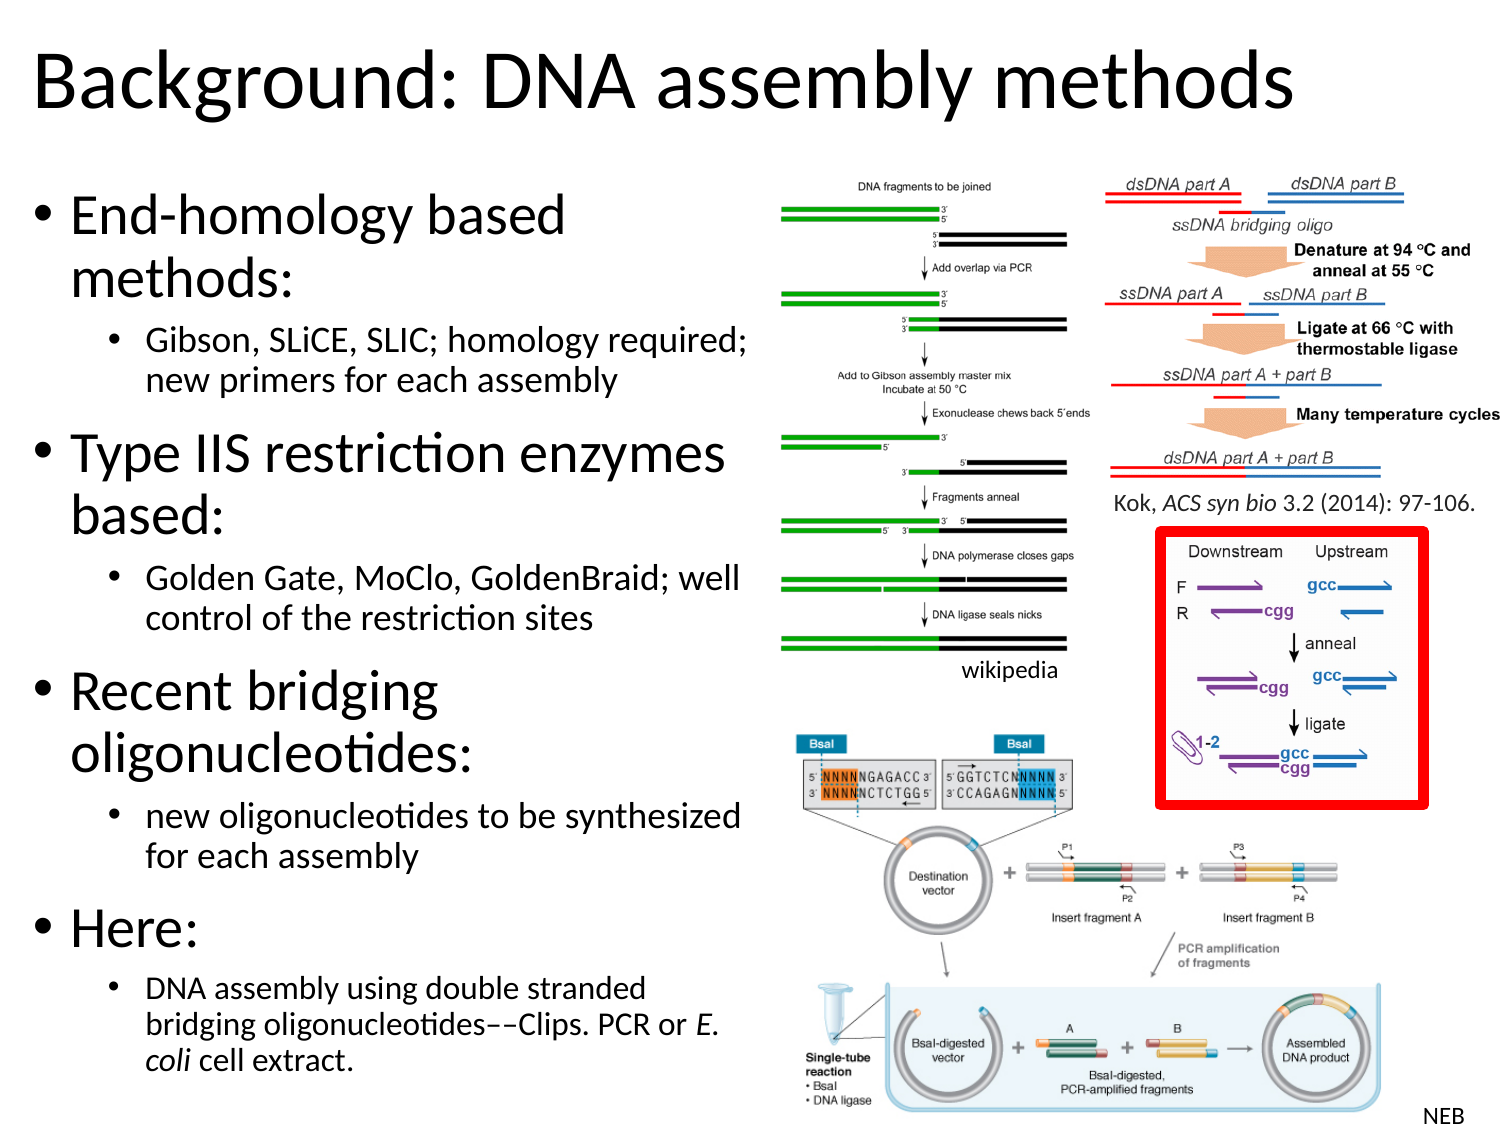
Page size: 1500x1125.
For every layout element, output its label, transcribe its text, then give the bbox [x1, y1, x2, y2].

picture [775, 176, 1095, 656]
title Background: DNA assembly methods [18, 17, 1415, 146]
text_box Kok, ACS syn bio 3.2 (2014): 97-106. [1099, 479, 1500, 524]
text_box NEB [1408, 1092, 1480, 1125]
picture [786, 536, 1419, 1125]
text_box wikipedia [946, 656, 1074, 691]
picture [1104, 176, 1500, 478]
list End-homology based methods: Gibson, SLiCE, SLIC; homology required; new primers for each assembly Type IIS restriction enzymes based: Golden Gate, MoClo, GoldenBraid; well control of the restriction sites Recent bridging oligonucleotides: new oligonucleotides to be synthesized for each assembly Here: DNA assembly using double stranded bridging oligonucleotides––Clips. PCR or E. coli cell extract. [18, 176, 776, 1115]
